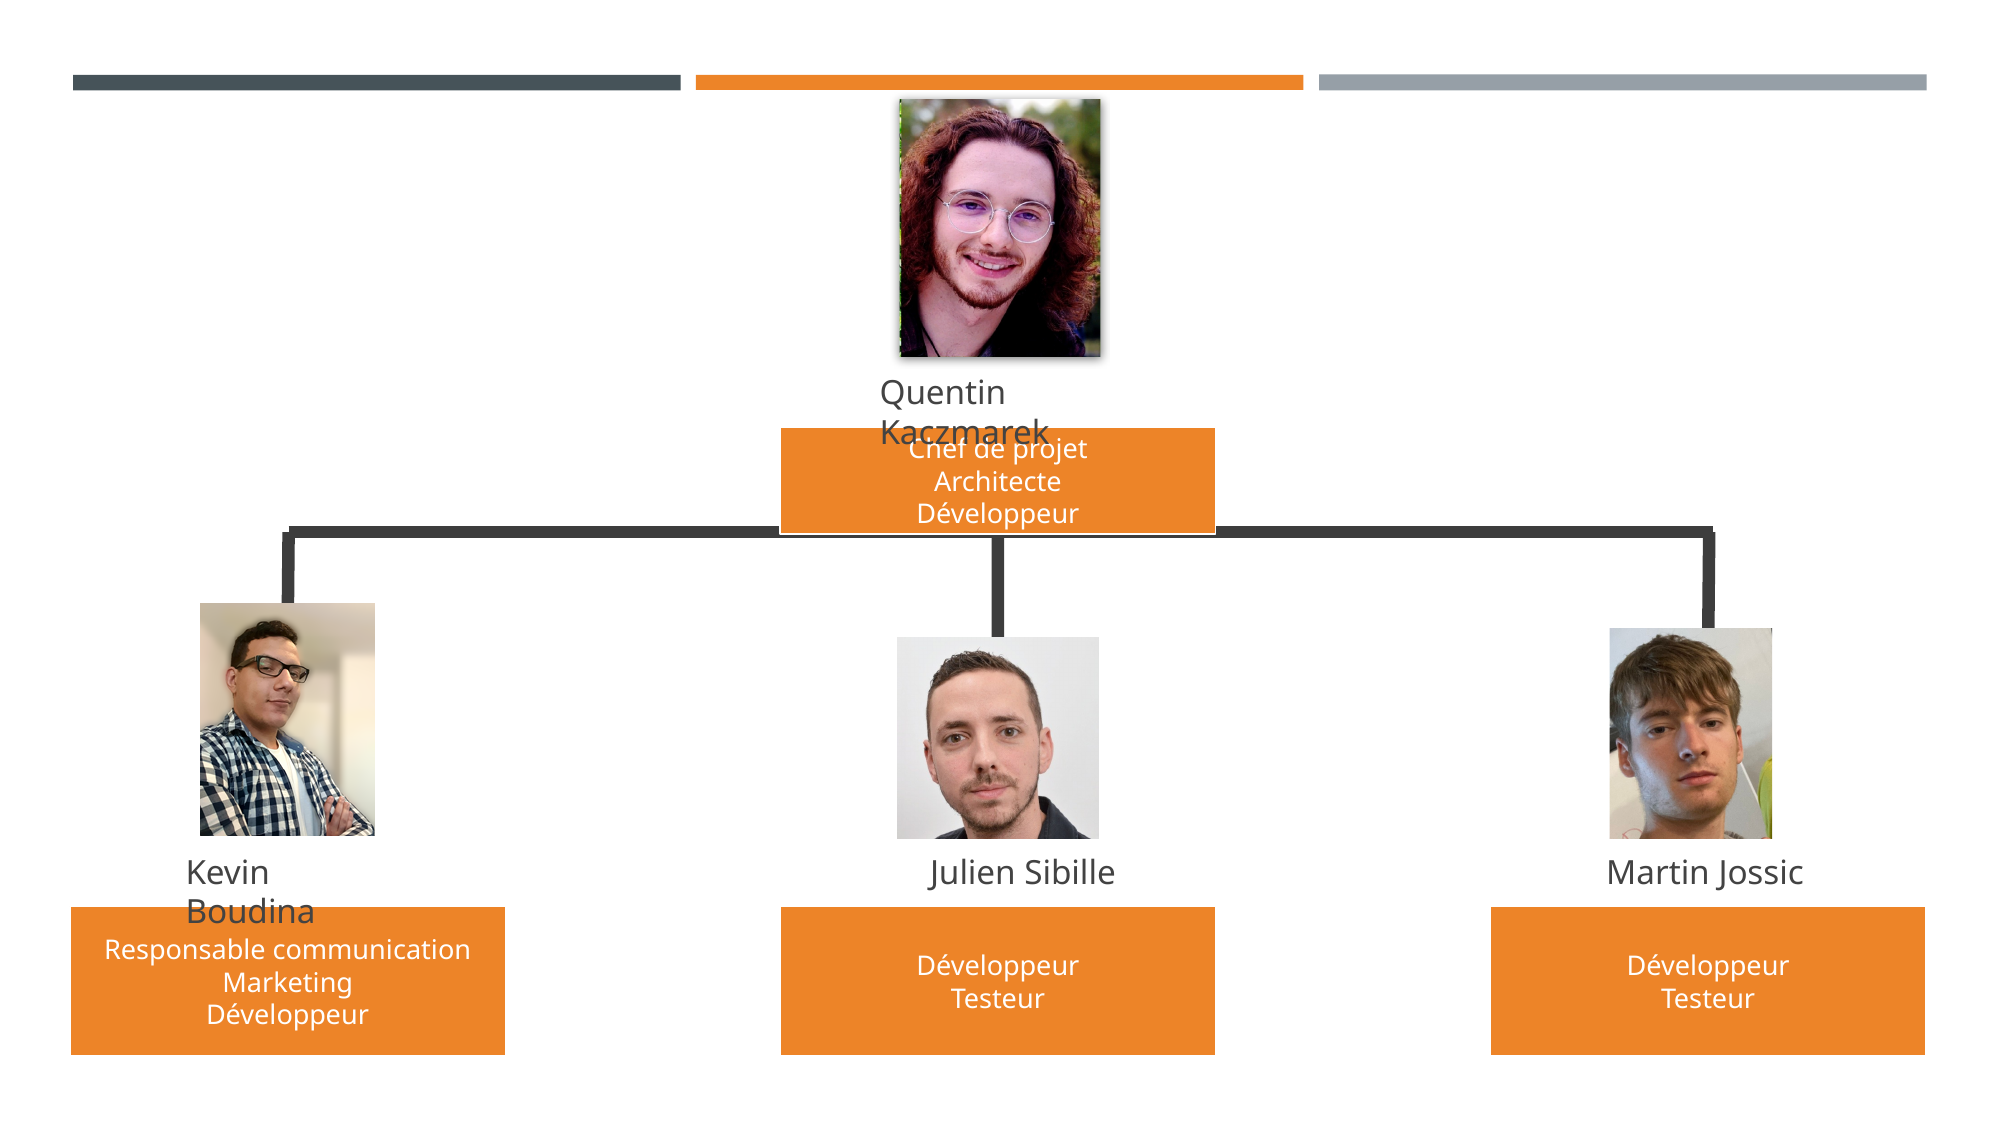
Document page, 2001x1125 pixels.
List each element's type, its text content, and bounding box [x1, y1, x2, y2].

text_box Julien Sibille [914, 835, 1149, 906]
text_box Kevin Boudina [170, 835, 405, 946]
text_box Quentin Kaczmarek [864, 356, 1200, 467]
picture [200, 603, 375, 836]
text_box Développeur Testeur [1490, 906, 1926, 1056]
picture [897, 636, 1099, 839]
text_box Martin Jossic [1591, 835, 1826, 906]
picture [1609, 627, 1773, 839]
text_box Développeur Testeur [780, 906, 1216, 1056]
picture [899, 98, 1101, 357]
text_box Chef de projet Architecte Développeur [1003, 426, 1216, 531]
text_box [1706, 531, 1710, 626]
text_box Responsable communication Marketing Développeur [69, 906, 506, 1056]
text_box Chef de projet Architecte Développeur [780, 426, 992, 531]
